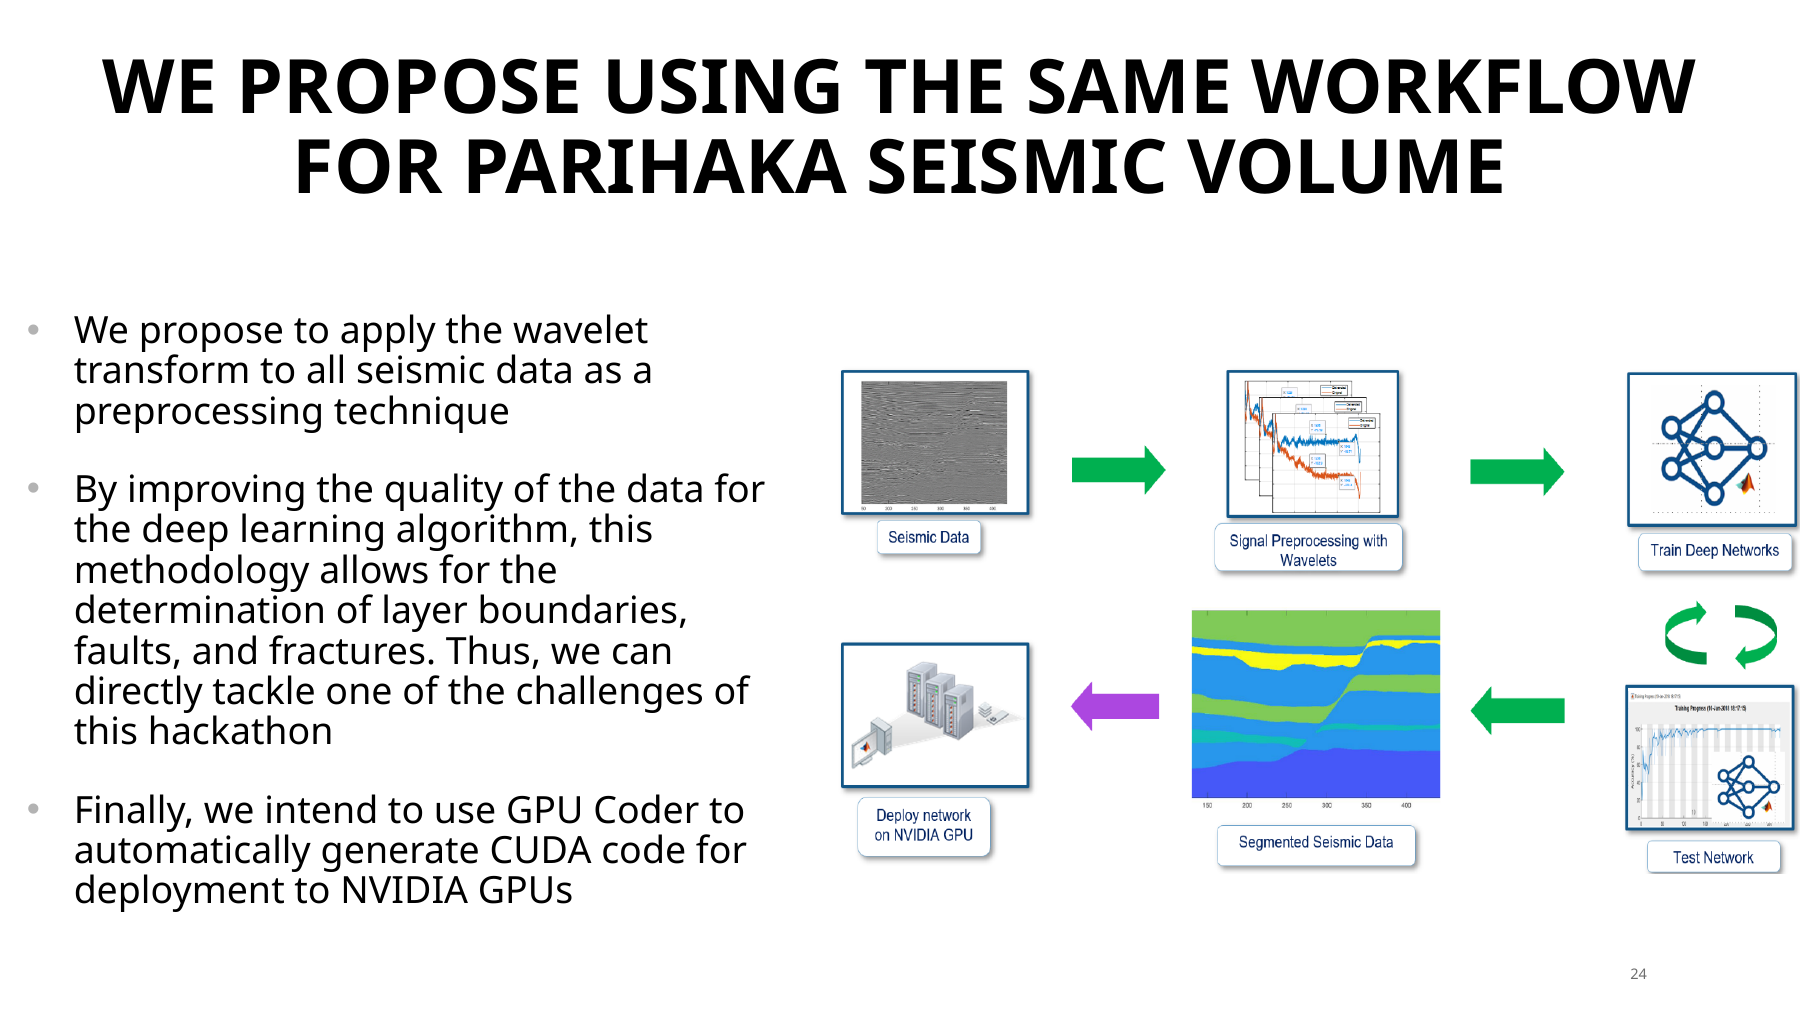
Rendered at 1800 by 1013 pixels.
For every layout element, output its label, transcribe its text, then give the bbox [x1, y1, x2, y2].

list We propose to apply the wavelet transform to all seismic data as a preprocessing technique By improving the quality of the data for the deep learning algorithm, this methodology allows for the determination of layer boundaries, faults, and fractures. Thus, we can directly tackle one of the challenges of this hackathon Finally, we intend to use GPU Coder to automatically generate CUDA code for deployment to NVIDIA GPUs [11, 303, 819, 771]
title We propose using the same workflow for parihaka seismic volume [81, 120, 1719, 219]
picture [838, 366, 1800, 874]
